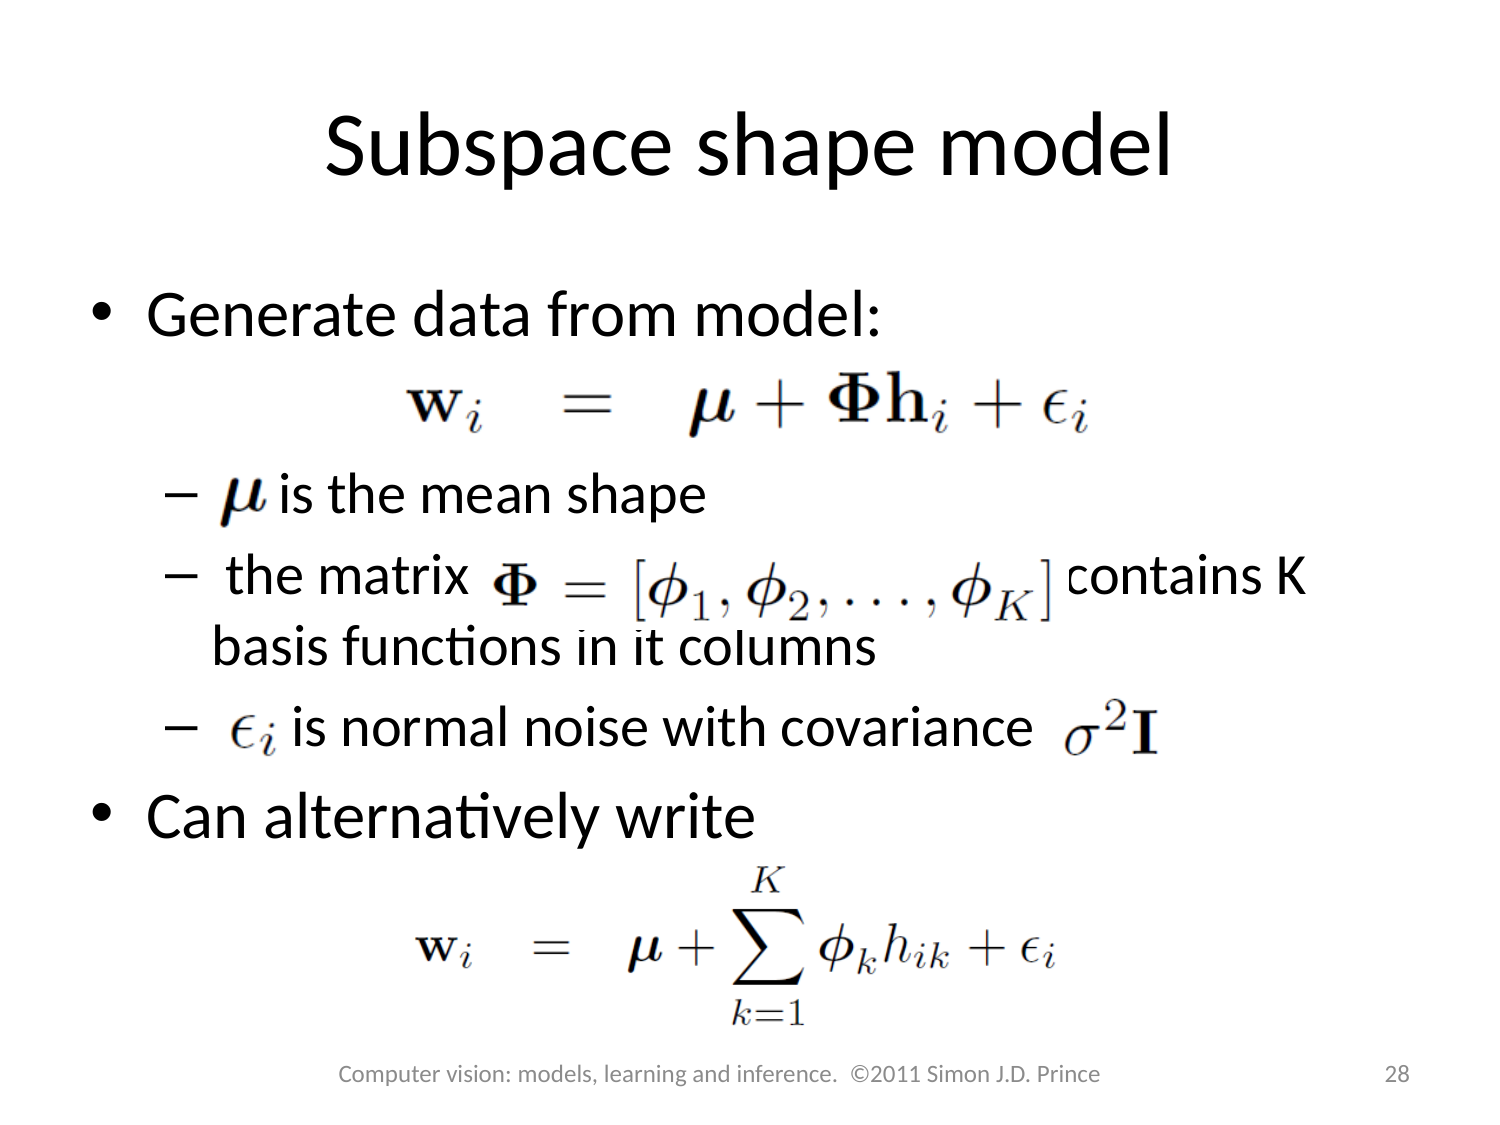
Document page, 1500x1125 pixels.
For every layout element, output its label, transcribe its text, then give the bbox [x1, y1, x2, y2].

text_box 28 [1140, 1042, 1425, 1103]
picture [383, 349, 1094, 457]
text_box Computer vision: models, learning and inference. ©2011 Simon J.D. Prince [301, 1042, 1140, 1103]
title Subspace shape model [75, 45, 1425, 233]
picture [489, 550, 1070, 630]
picture [218, 703, 290, 776]
picture [407, 857, 1058, 1037]
list Generate data from model: is the mean shape the matrix contains K basis functions in it columns is normal noise with covariance Can alternatively write [75, 262, 1425, 1005]
picture [199, 467, 278, 542]
picture [1053, 692, 1161, 771]
